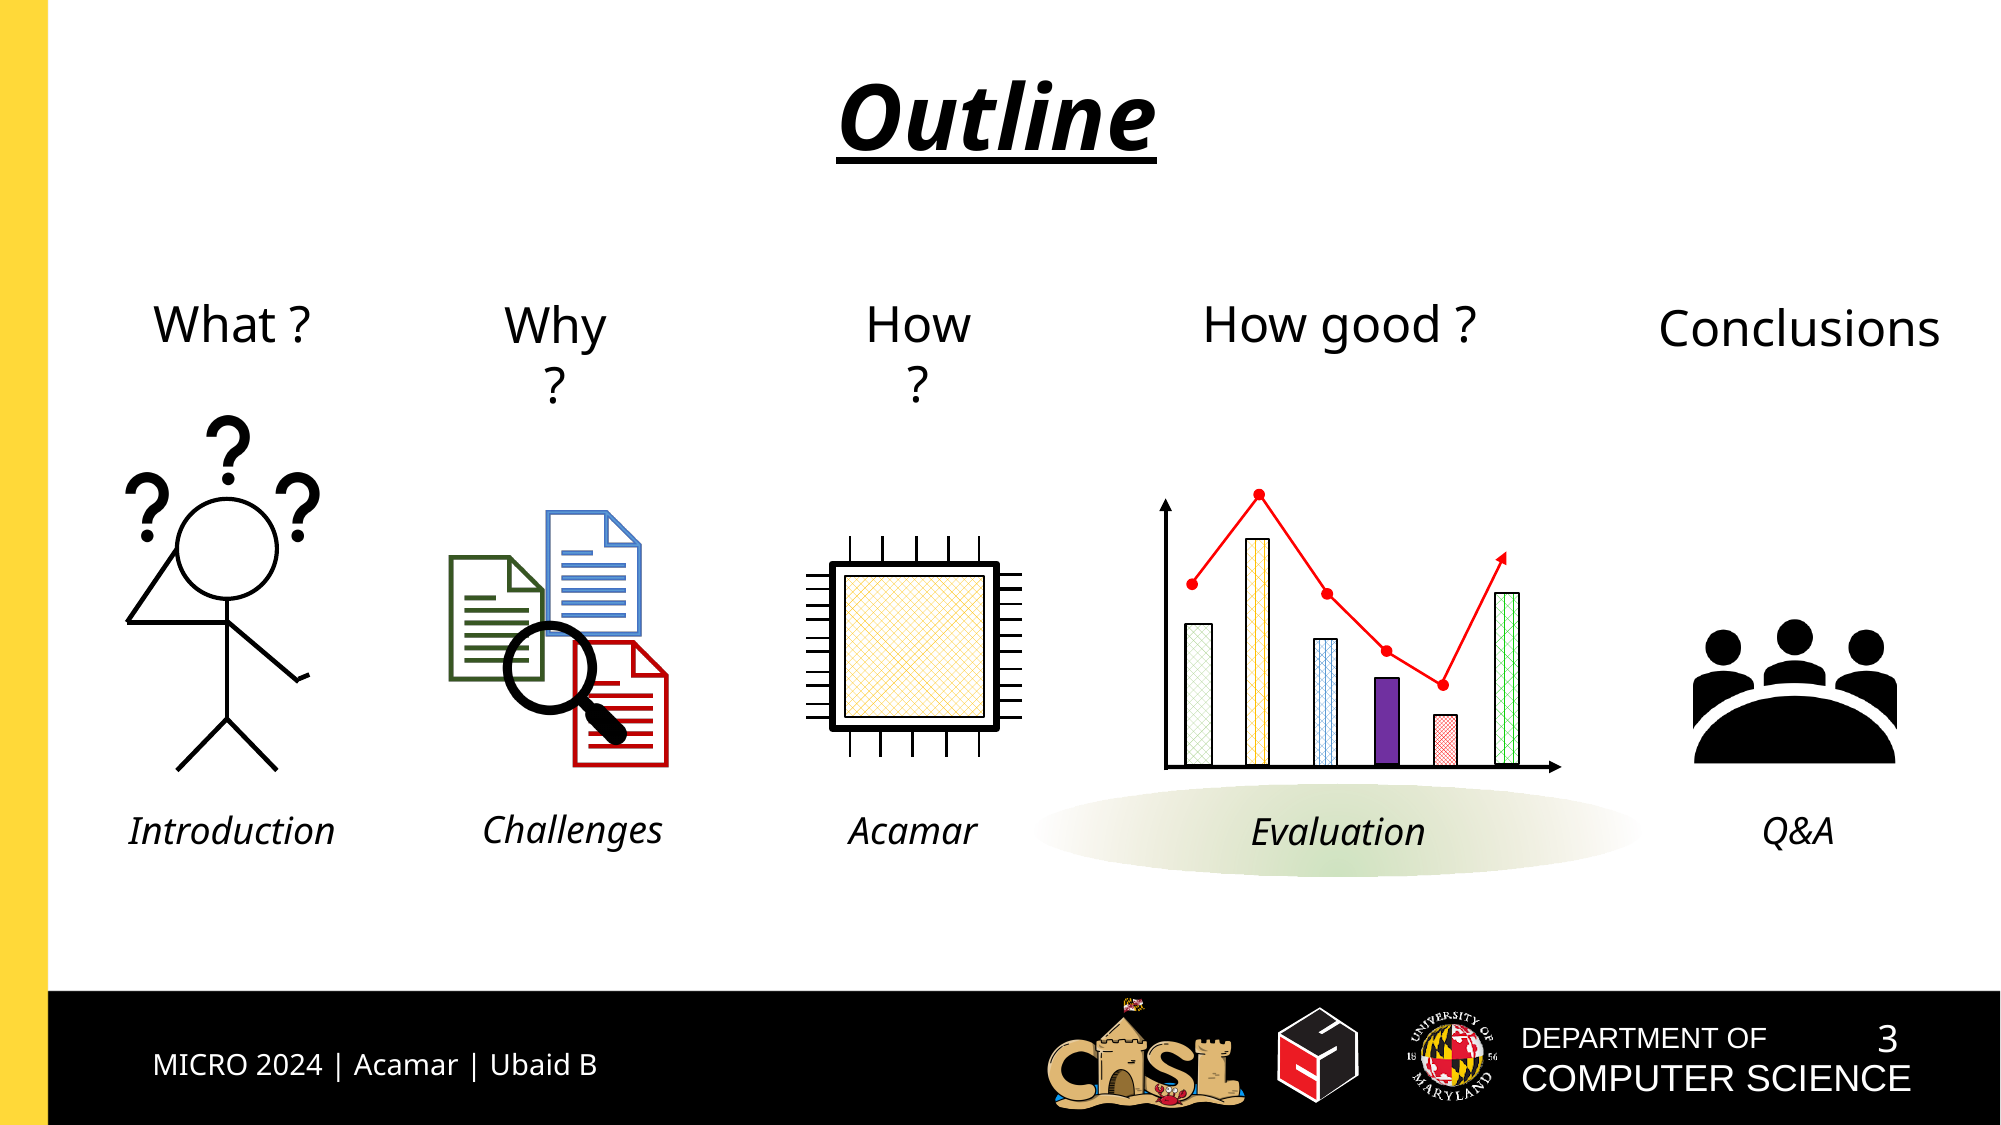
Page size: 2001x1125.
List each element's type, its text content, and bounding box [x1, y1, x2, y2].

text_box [805, 588, 832, 718]
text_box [226, 718, 278, 771]
text_box Conclusions [1642, 288, 1958, 364]
title Outline [732, 40, 1262, 178]
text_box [996, 574, 1023, 588]
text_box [805, 575, 832, 588]
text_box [416, 777, 727, 882]
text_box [126, 555, 178, 622]
text_box How ? [835, 285, 1002, 420]
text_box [176, 718, 225, 771]
text_box [1312, 697, 1340, 766]
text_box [1651, 783, 1938, 861]
text_box [843, 574, 986, 719]
text_box [183, 500, 279, 601]
text_box [830, 562, 896, 731]
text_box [53, 784, 422, 907]
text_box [298, 674, 310, 680]
text_box Why ? [472, 286, 640, 421]
text_box How good ? [1151, 285, 1528, 361]
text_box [996, 588, 1023, 718]
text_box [1031, 783, 1644, 877]
text_box [932, 562, 999, 731]
text_box [1432, 713, 1459, 766]
text_box What ? [126, 285, 339, 361]
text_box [763, 781, 1074, 882]
footer MICRO 2024 | Acamar | Ubaid B [137, 1033, 1338, 1094]
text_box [901, 679, 928, 779]
text_box [1493, 591, 1521, 766]
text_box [1188, 490, 1507, 690]
picture [0, 0, 2001, 1125]
text_box [1244, 697, 1271, 766]
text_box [226, 620, 299, 683]
text_box [1373, 697, 1401, 766]
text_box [901, 484, 928, 614]
text_box [1183, 693, 1214, 764]
